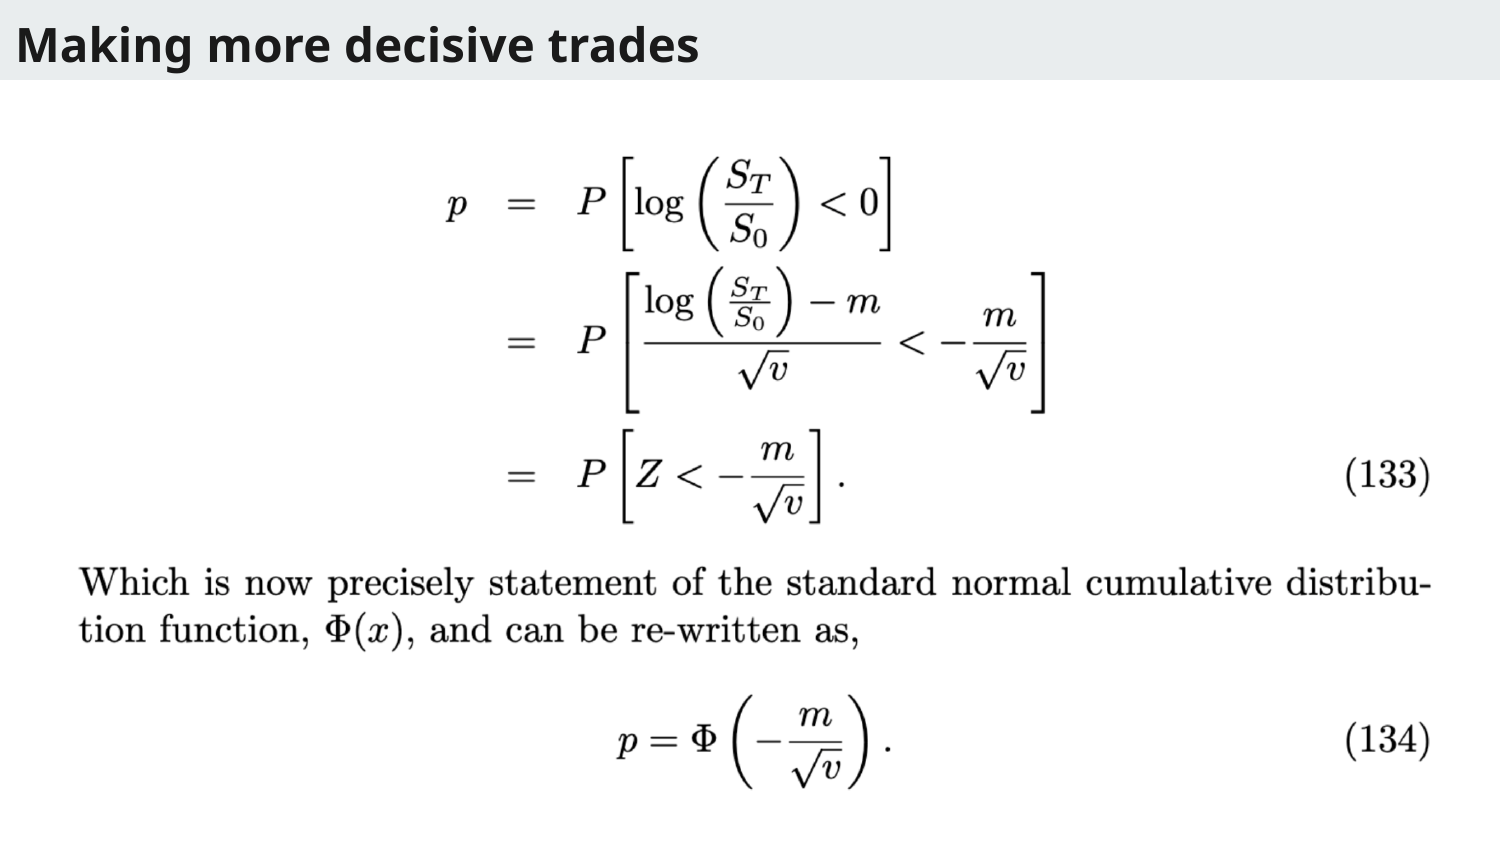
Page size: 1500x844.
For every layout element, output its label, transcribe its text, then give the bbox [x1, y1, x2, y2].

picture [25, 105, 1489, 824]
title Making more decisive trades [0, 0, 1262, 88]
